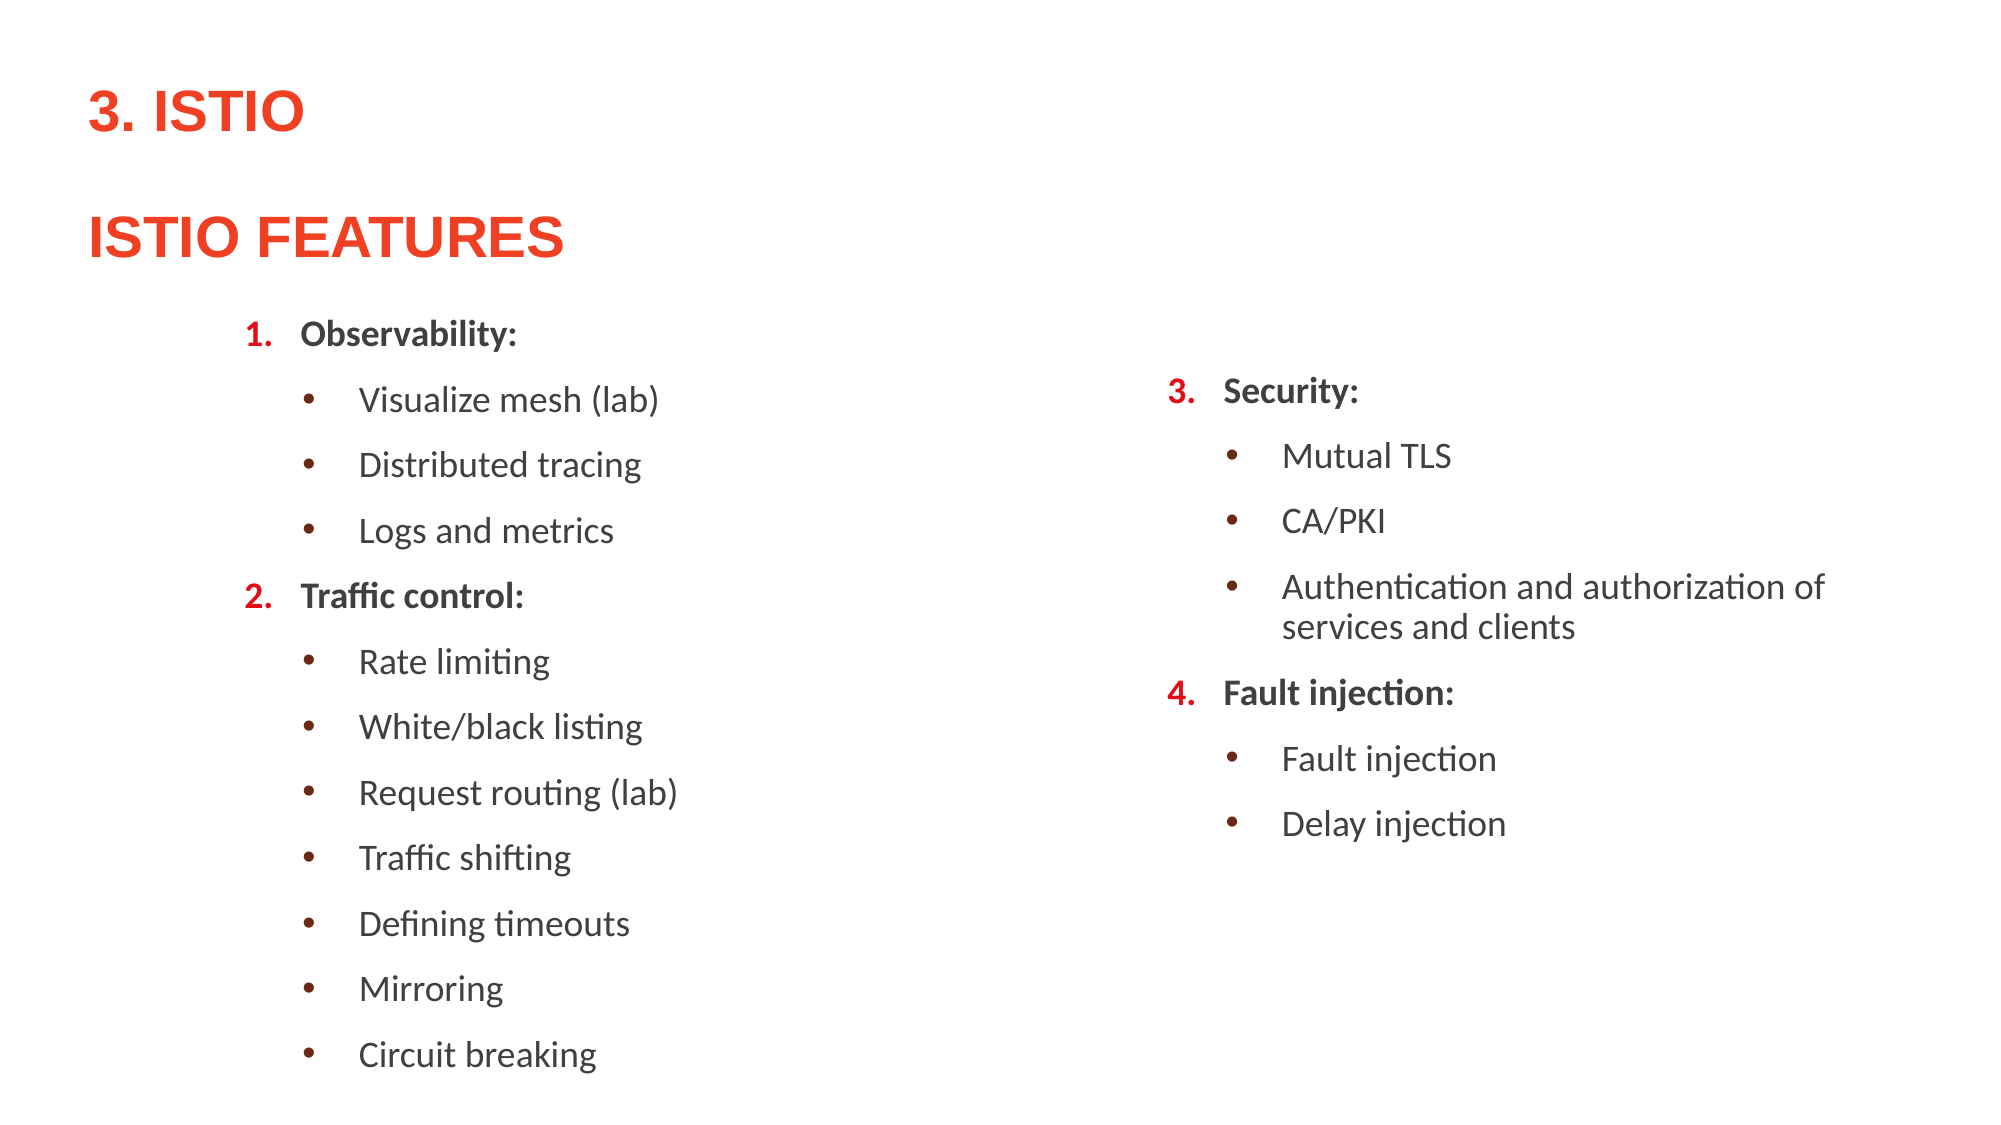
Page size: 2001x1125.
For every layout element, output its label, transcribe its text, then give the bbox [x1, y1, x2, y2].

title 3. Istio Istio features [88, 88, 1911, 183]
text_box Observability: Visualize mesh (lab) Distributed tracing Logs and metrics Traffic control: Rate limiting White/black listing Request routing (lab) Traffic shifting Defining timeouts Mirroring Circuit breaking [229, 307, 907, 912]
text_box Security: Mutual TLS CA/PKI Authentication and authorization of services and clients Fault injection: Fault injection Delay injection [1167, 370, 1844, 976]
